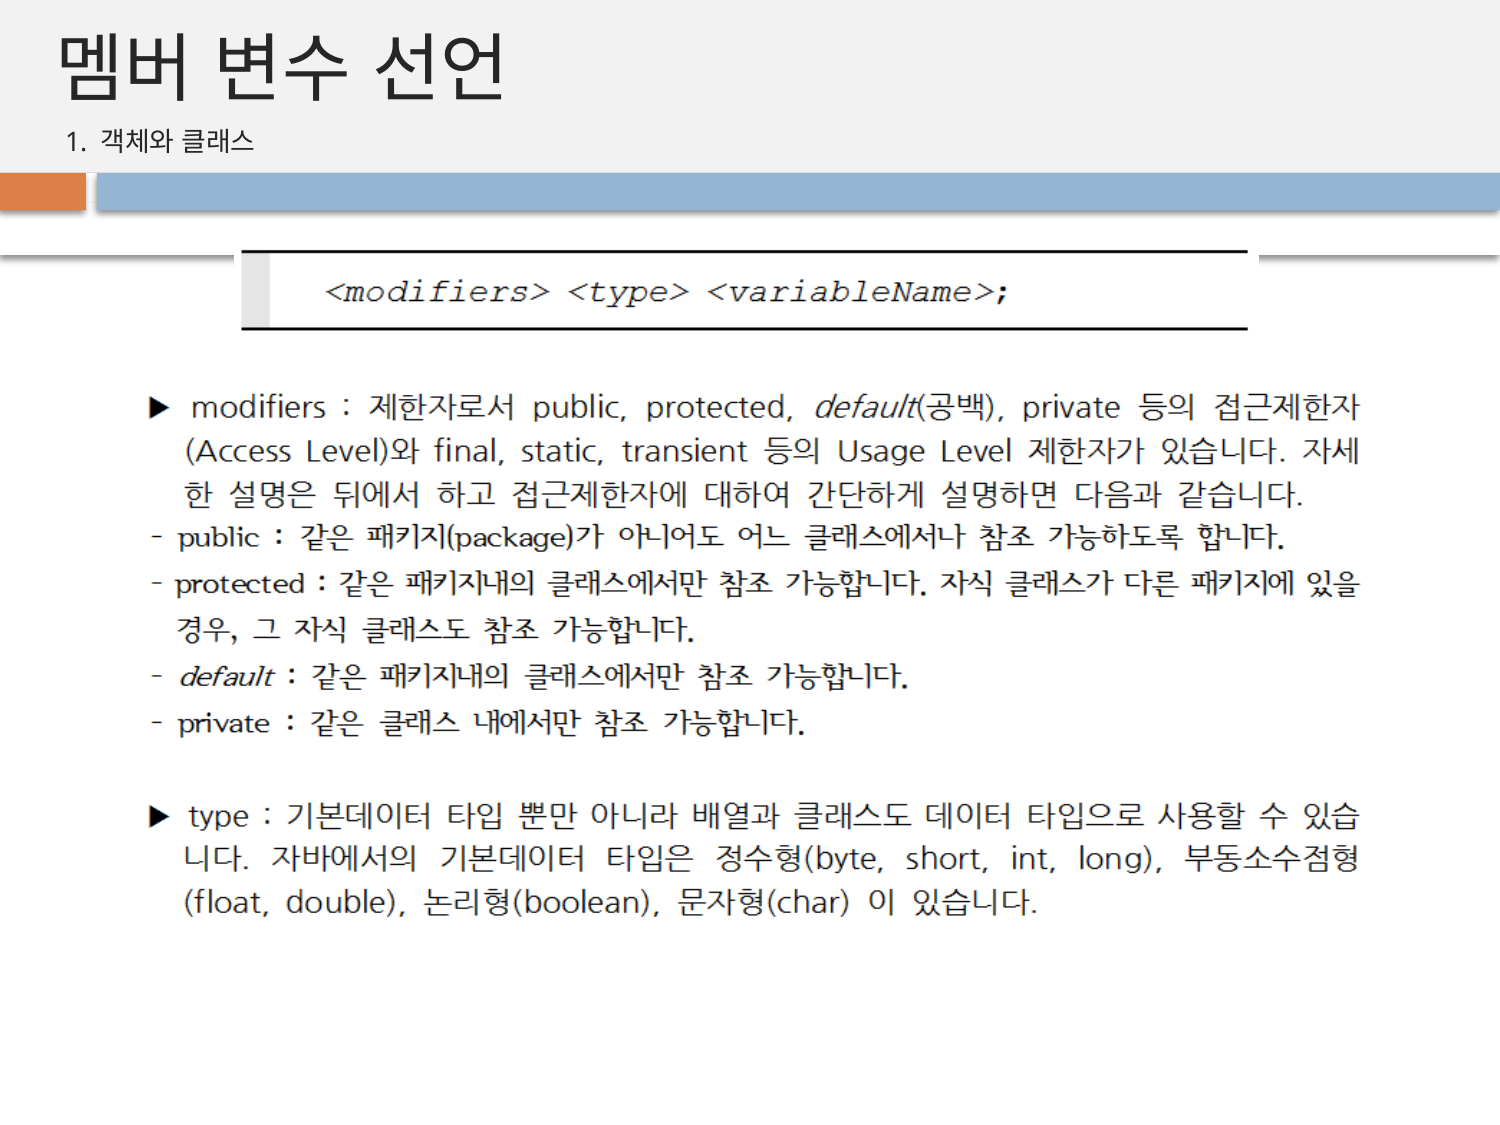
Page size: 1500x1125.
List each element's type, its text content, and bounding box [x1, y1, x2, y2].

title 멤버 변수 선언 [55, 19, 1447, 111]
picture [139, 386, 1391, 921]
picture [234, 245, 1259, 335]
list 1. 객체와 클래스 [53, 117, 1447, 169]
